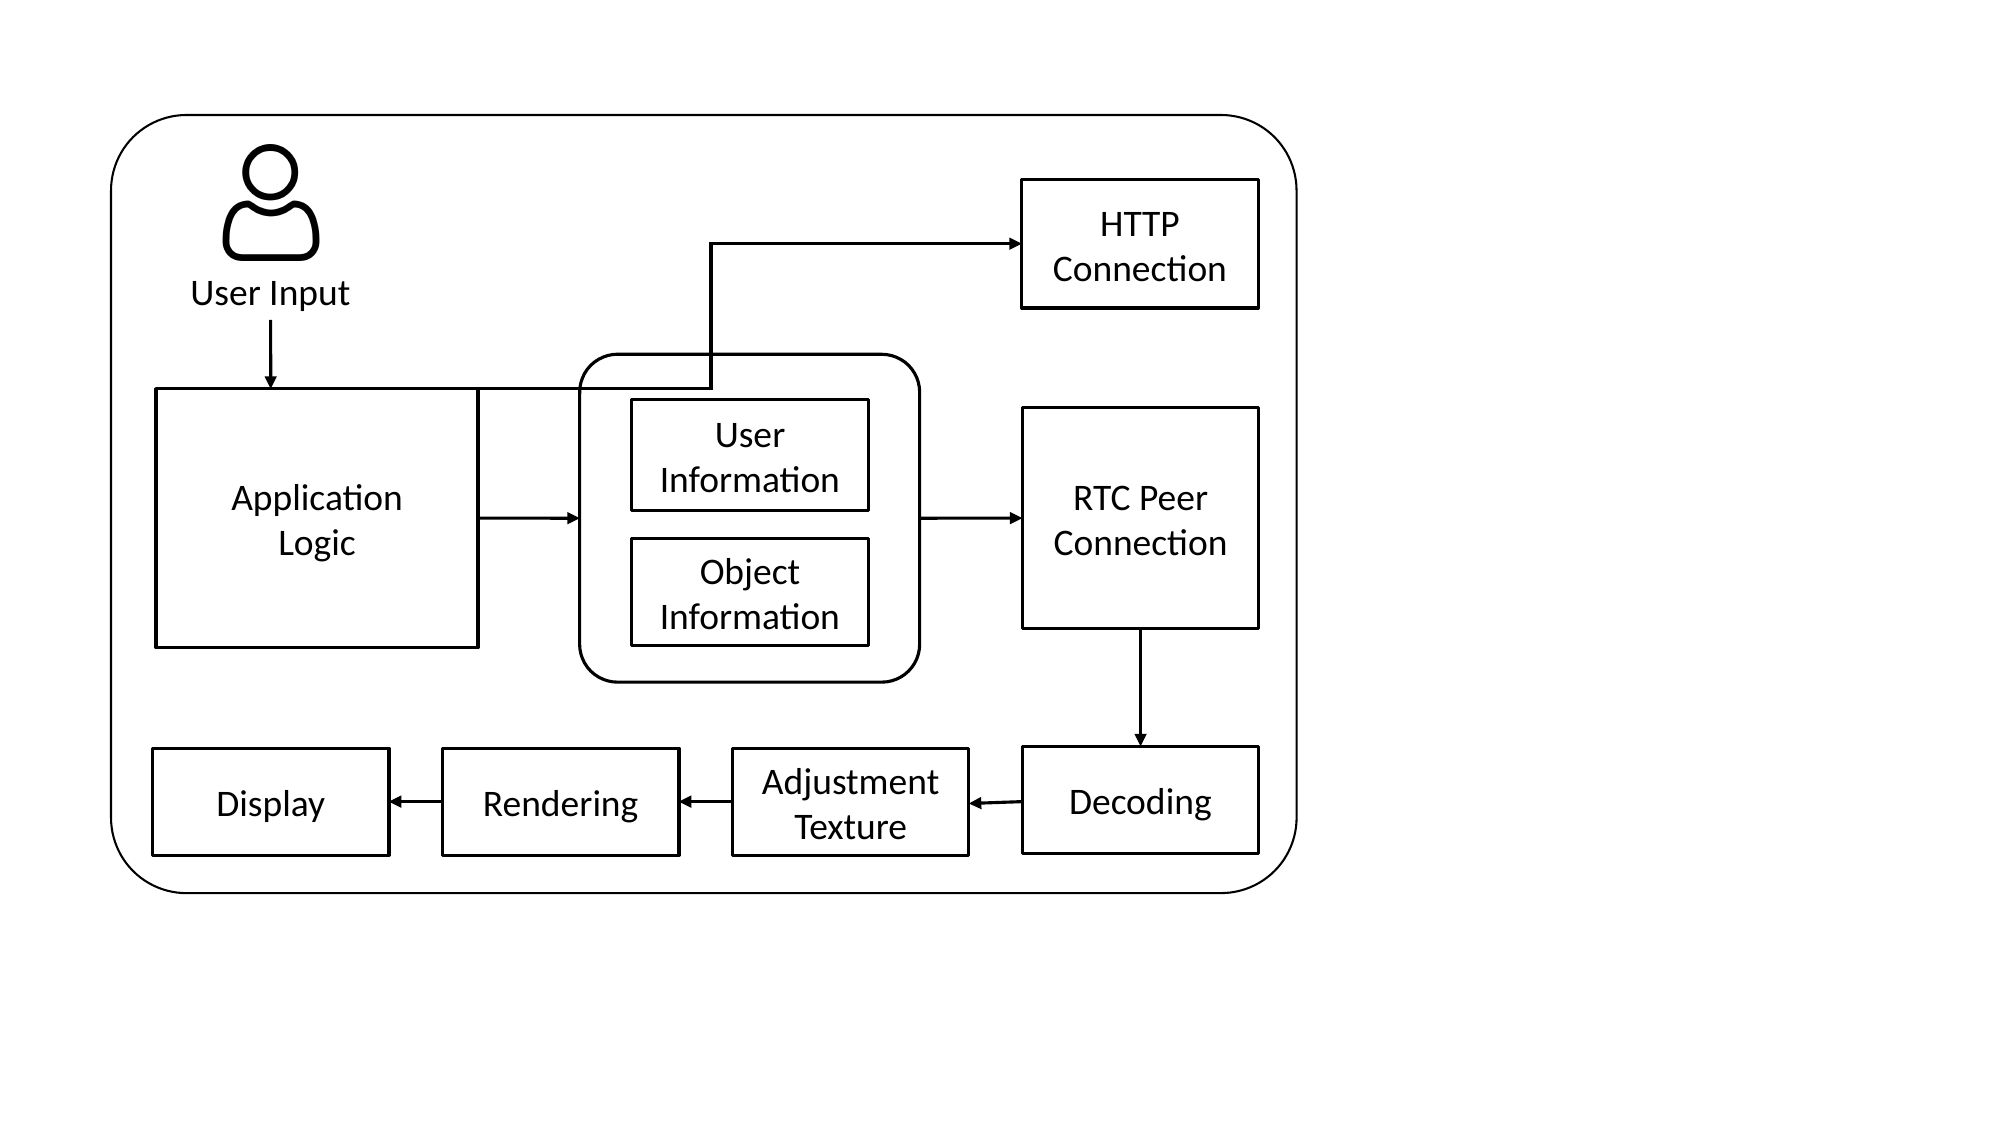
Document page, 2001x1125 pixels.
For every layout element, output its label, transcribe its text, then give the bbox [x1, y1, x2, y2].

text_box User Input [175, 260, 366, 320]
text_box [401, 243, 1022, 389]
text_box Decoding [1022, 746, 1259, 854]
text_box Object Information [631, 538, 869, 646]
text_box HTTP Connection [1021, 179, 1259, 309]
text_box RTC Peer Connection [1022, 407, 1259, 629]
text_box Application Logic [156, 388, 479, 648]
picture [212, 144, 329, 261]
text_box Adjustment Texture [732, 748, 969, 856]
text_box Rendering [442, 748, 679, 856]
text_box User Information [631, 399, 869, 511]
text_box Display [152, 748, 389, 856]
text_box [579, 389, 920, 683]
text_box [111, 114, 1297, 894]
